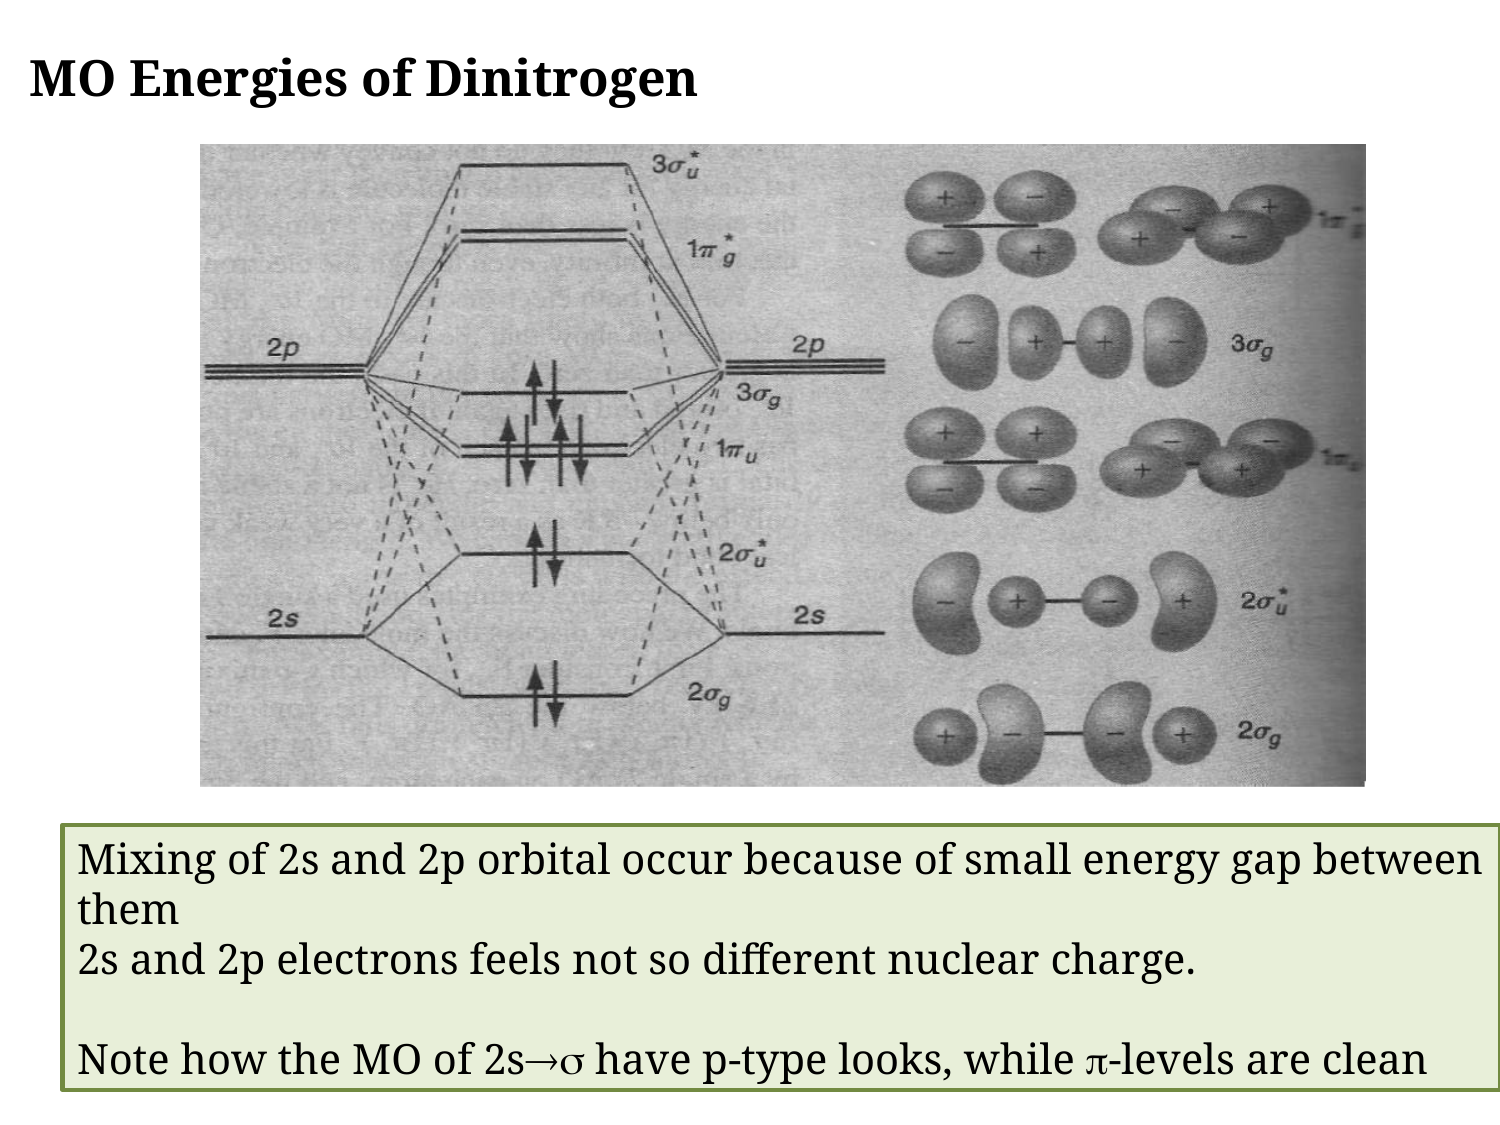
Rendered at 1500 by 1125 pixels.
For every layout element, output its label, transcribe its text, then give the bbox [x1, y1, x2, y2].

text_box MO Energies of Dinitrogen [15, 39, 1228, 115]
picture [200, 144, 1366, 788]
text_box Mixing of 2s and 2p orbital occur because of small energy gap between them 2s and 2p electrons feels not so different nuclear charge. Note how the MO of 2s have p-type looks, while -levels are clean [60, 823, 1500, 1092]
